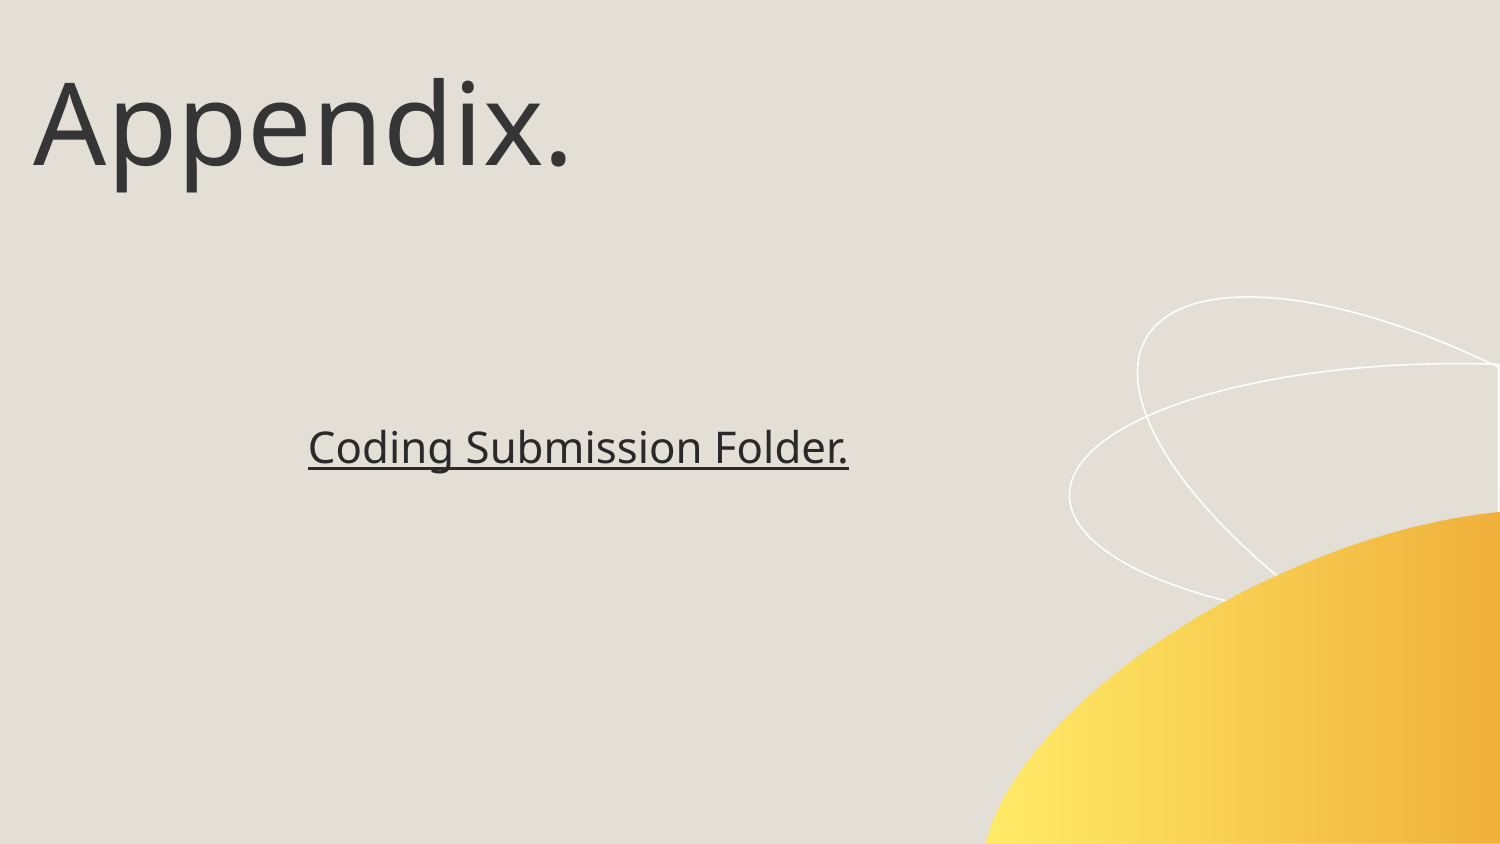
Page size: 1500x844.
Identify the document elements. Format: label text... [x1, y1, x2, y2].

title Appendix. [18, 66, 1087, 503]
subtitle Coding Submission Folder. [292, 275, 1059, 495]
